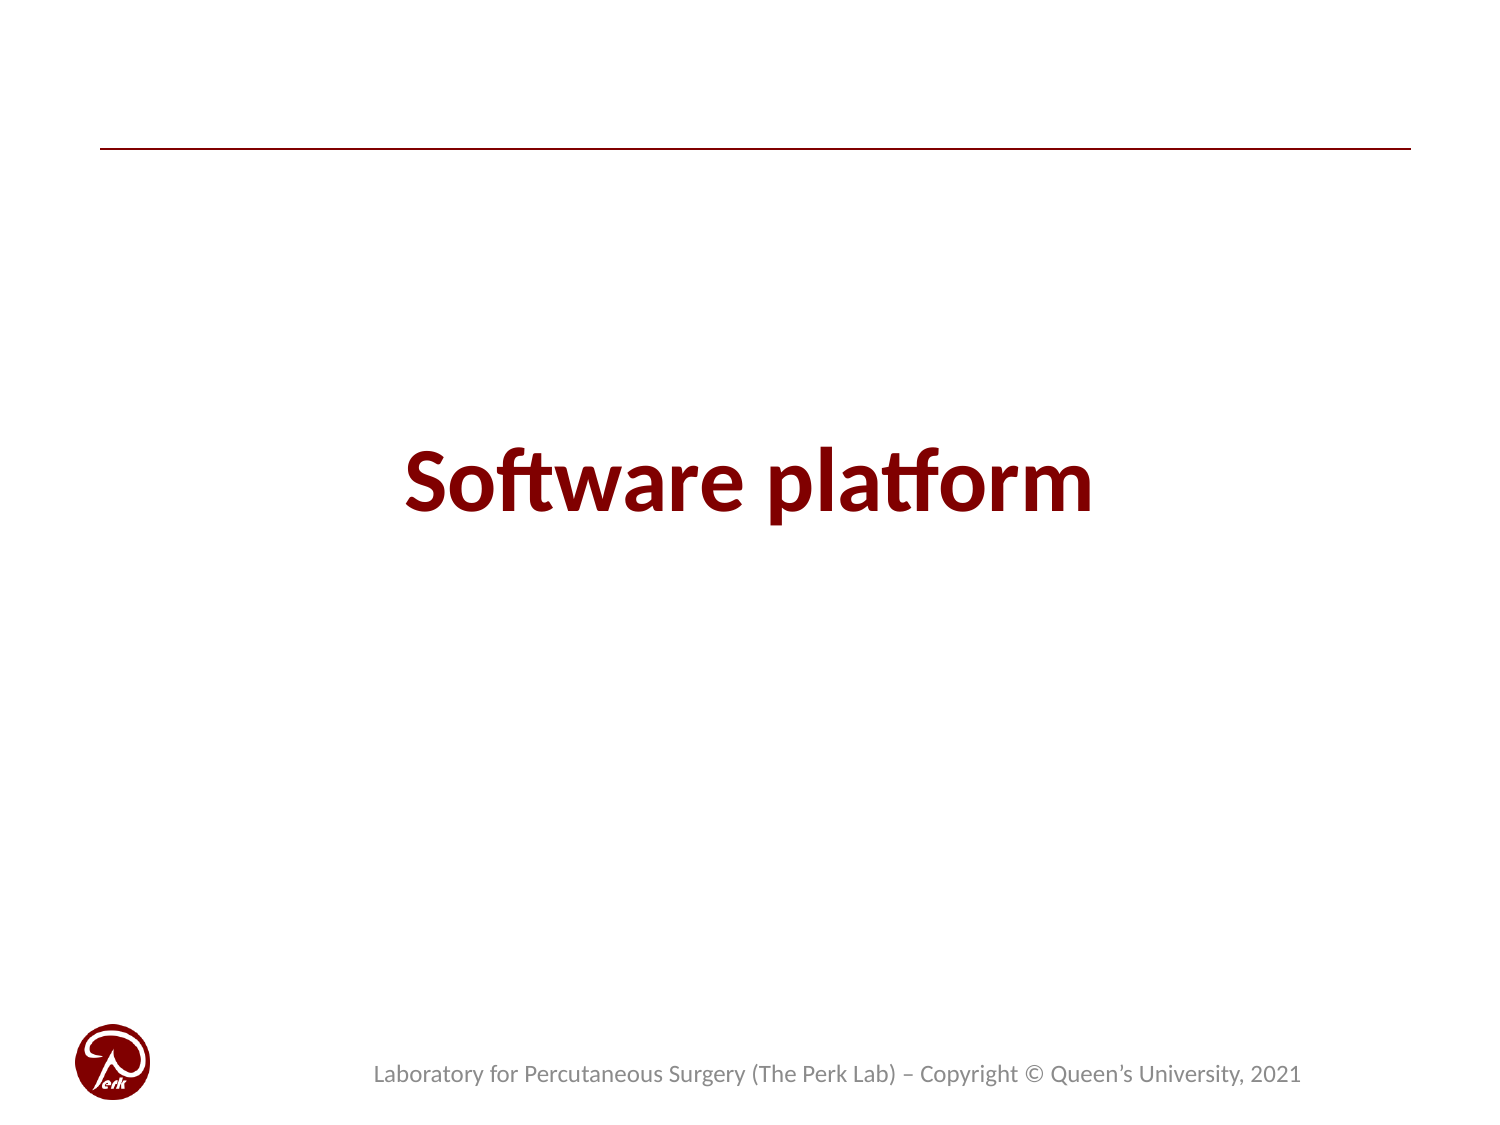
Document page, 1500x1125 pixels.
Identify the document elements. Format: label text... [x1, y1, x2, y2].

footer Laboratory for Percutaneous Surgery (The Perk Lab) – Copyright © Queen’s University, 2021 [348, 1042, 1329, 1103]
picture [75, 1024, 150, 1100]
title Software platform [41, 399, 1459, 551]
